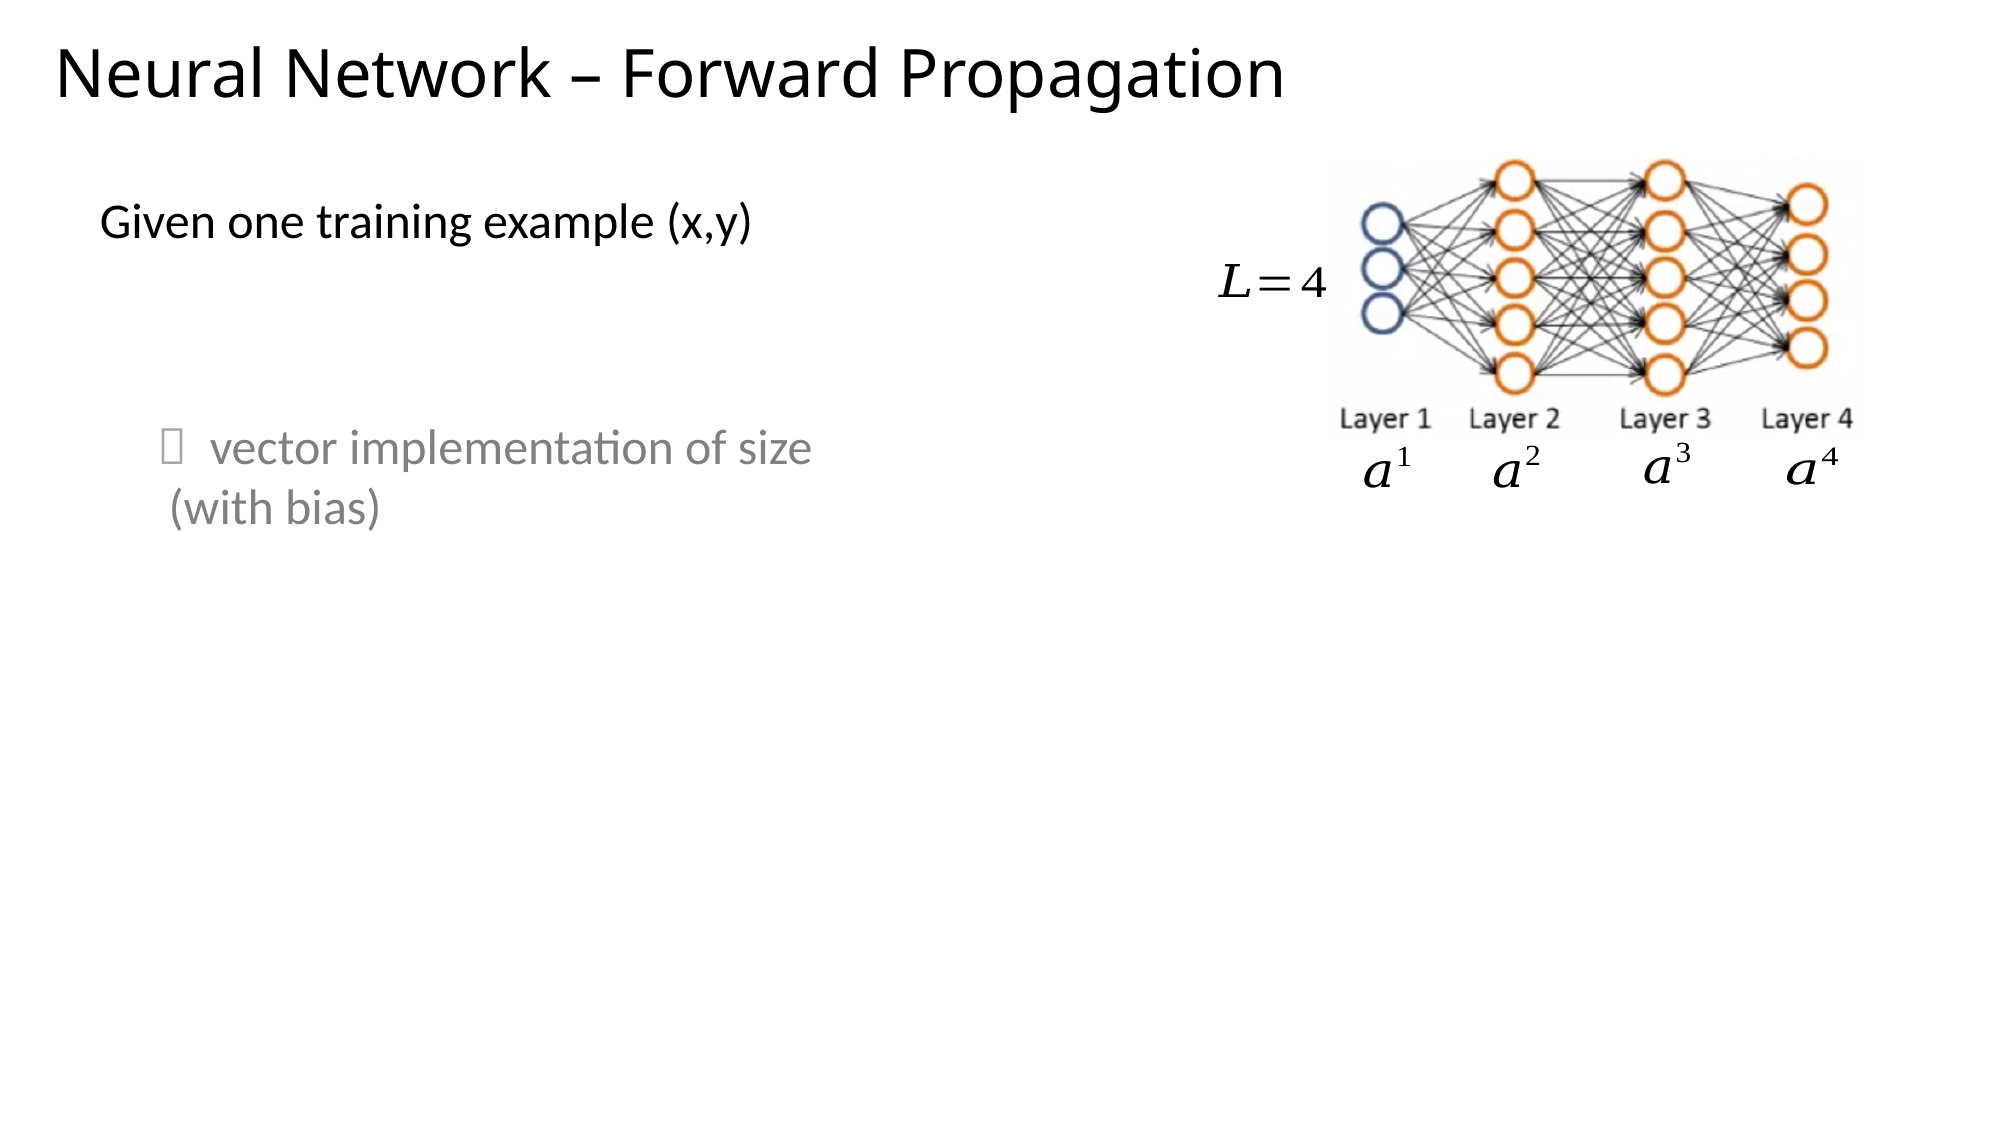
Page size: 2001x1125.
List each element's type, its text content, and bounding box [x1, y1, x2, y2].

title Neural Network – Forward Propagation [39, 32, 1822, 119]
list [39, 119, 1863, 1014]
text_box Given one training example (x,y) [99, 179, 772, 259]
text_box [1215, 158, 1863, 500]
